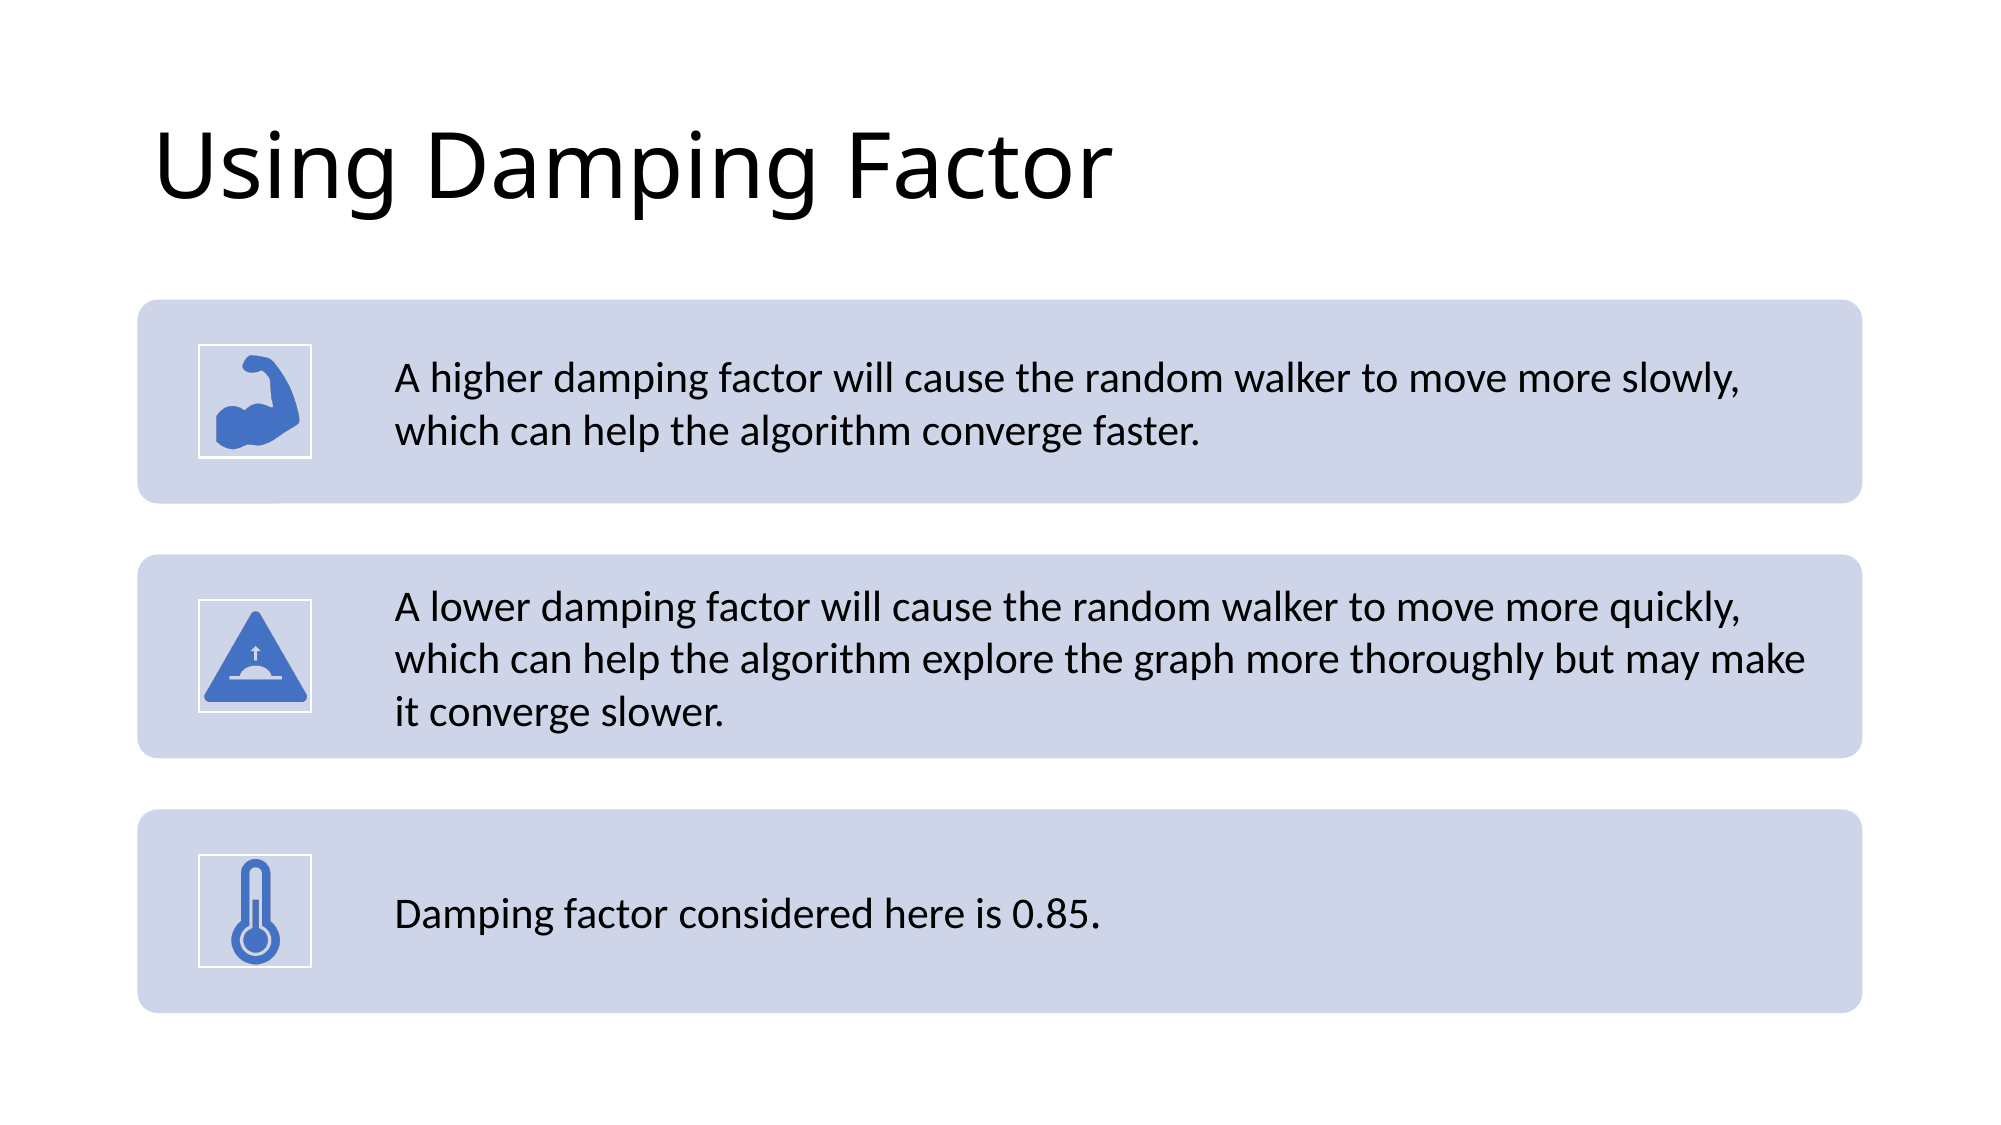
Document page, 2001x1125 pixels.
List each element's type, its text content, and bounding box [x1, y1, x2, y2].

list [137, 299, 1863, 1014]
title Using Damping Factor [137, 59, 1863, 278]
